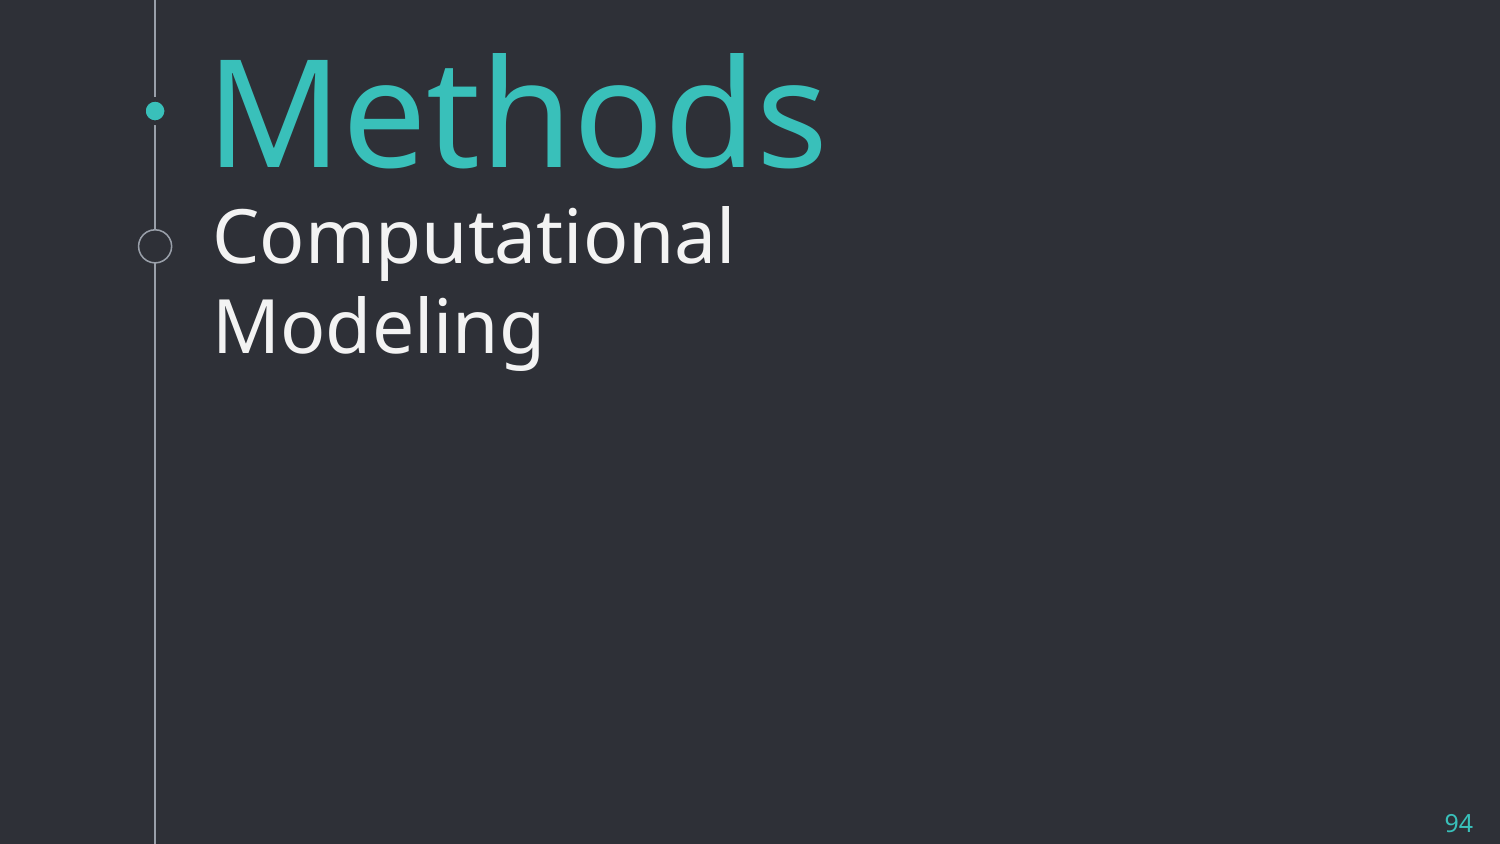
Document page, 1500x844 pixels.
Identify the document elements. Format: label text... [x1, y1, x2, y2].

list Computational Modeling [191, 213, 1061, 308]
text_box Methods [191, 156, 1413, 213]
slide_number 94 [1398, 792, 1489, 844]
